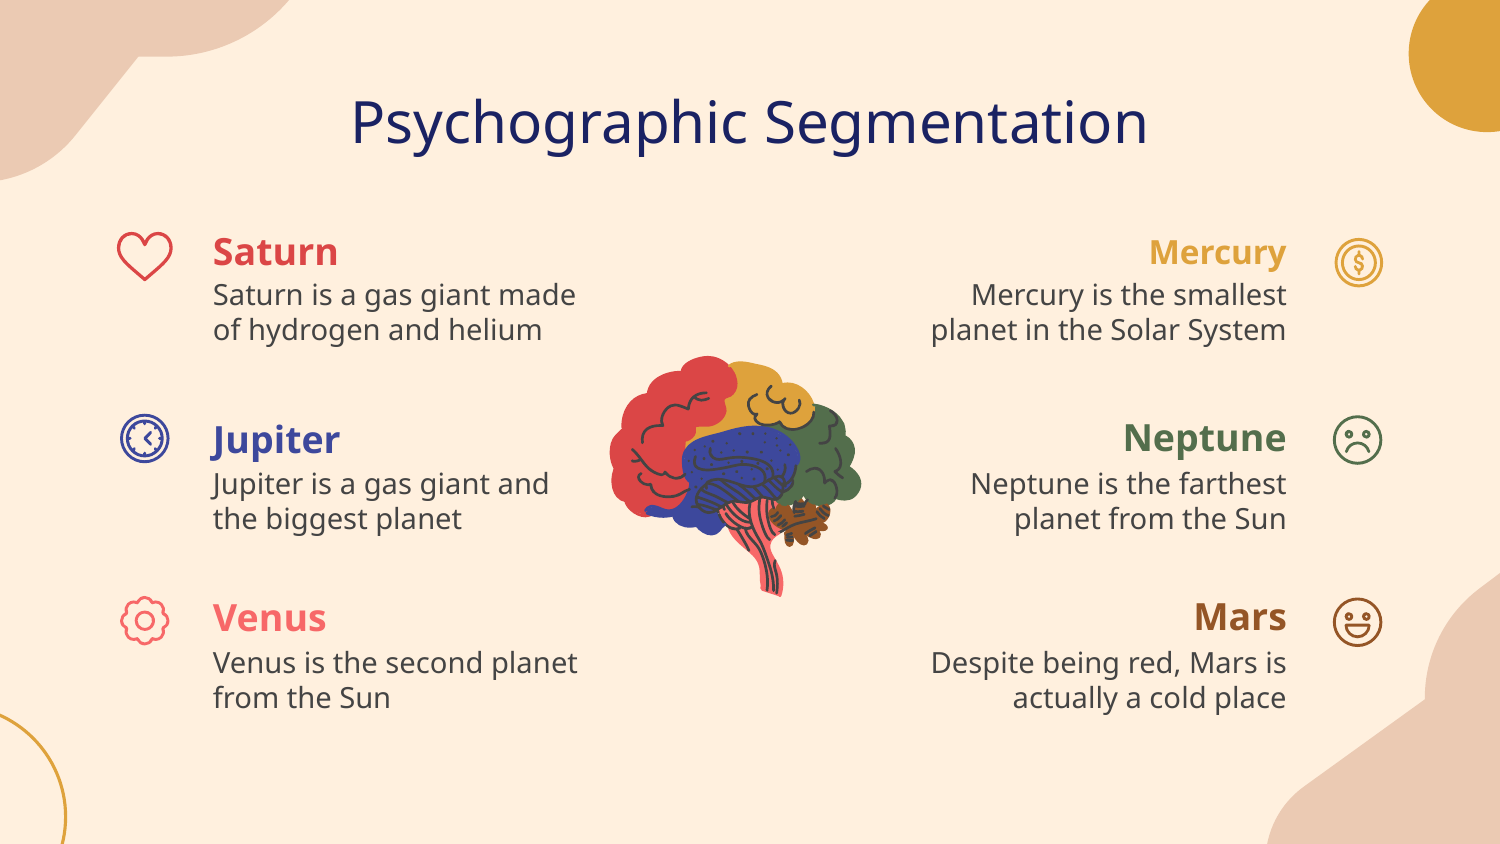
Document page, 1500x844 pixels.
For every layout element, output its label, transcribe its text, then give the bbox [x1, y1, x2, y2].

subtitle Neptune [909, 399, 1302, 450]
subtitle Mercury [909, 215, 1302, 261]
subtitle Saturn [197, 213, 511, 261]
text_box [1332, 415, 1383, 465]
subtitle Neptune is the farthest planet from the Sun [892, 450, 1302, 545]
text_box [116, 231, 173, 282]
subtitle Mars [909, 577, 1302, 628]
subtitle Mercury is the smallest planet in the Solar System [892, 261, 1302, 356]
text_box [1332, 597, 1383, 648]
subtitle Jupiter [197, 400, 511, 450]
subtitle Venus is the second planet from the Sun [197, 628, 608, 723]
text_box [608, 355, 863, 598]
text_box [119, 413, 170, 464]
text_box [119, 595, 170, 646]
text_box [1331, 237, 1384, 288]
subtitle Venus [197, 578, 511, 628]
subtitle Despite being red, Mars is actually a cold place [892, 628, 1302, 723]
title Psychographic Segmentation [116, 72, 1383, 167]
subtitle Jupiter is a gas giant and the biggest planet [197, 450, 603, 545]
subtitle Saturn is a gas giant made of hydrogen and helium [197, 261, 608, 356]
